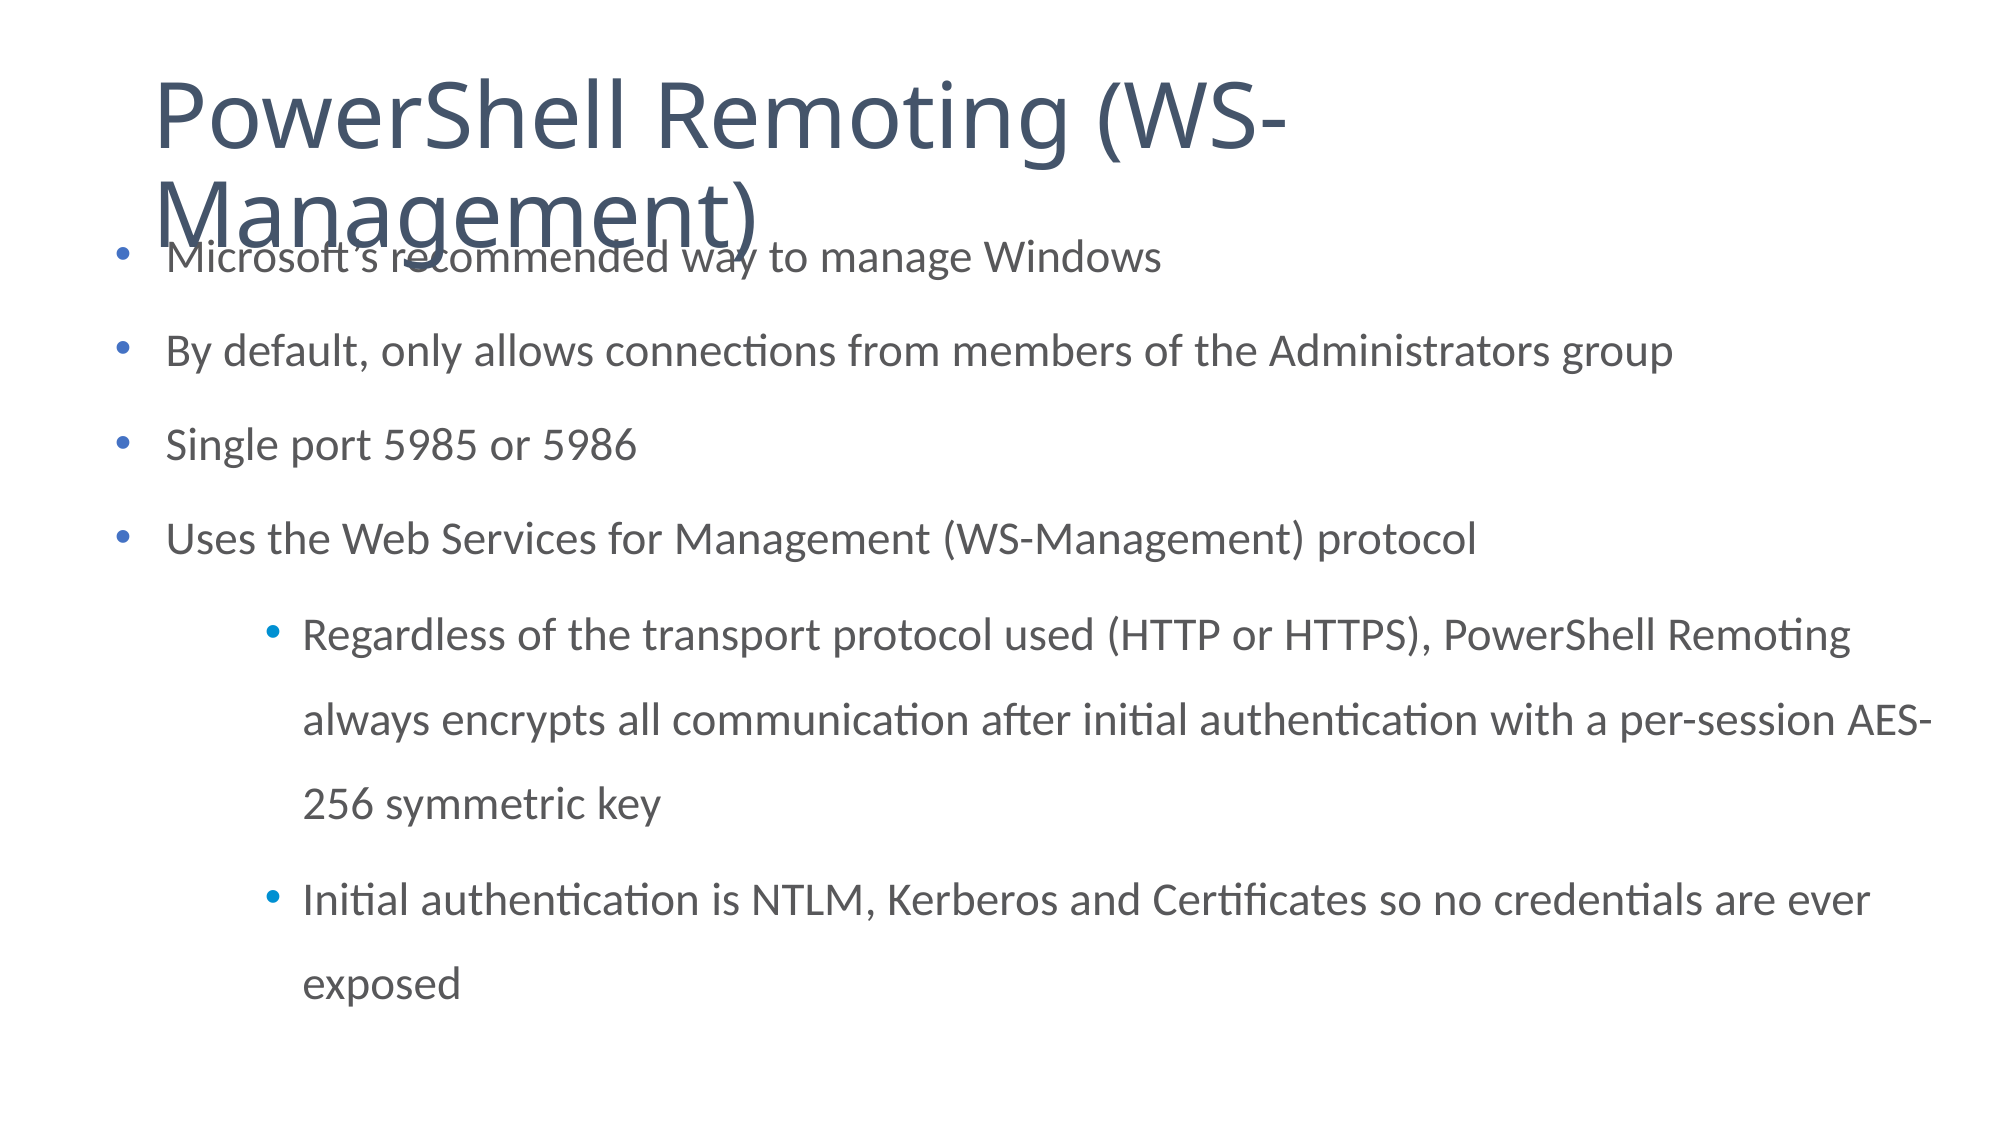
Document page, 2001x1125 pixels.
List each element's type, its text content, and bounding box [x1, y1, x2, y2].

list Microsoft’s recommended way to manage Windows By default, only allows connections from members of the Administrators group Single port 5985 or 5986 Uses the Web Services for Management (WS-Management) protocol Regardless of the transport protocol used (HTTP or HTTPS), PowerShell Remoting always encrypts all communication after initial authentication with a per-session AES-256 symmetric key Initial authentication is NTLM, Kerberos and Certificates so no credentials are ever exposed [99, 189, 1958, 1026]
title PowerShell Remoting (WS-Management) [137, 59, 1863, 278]
